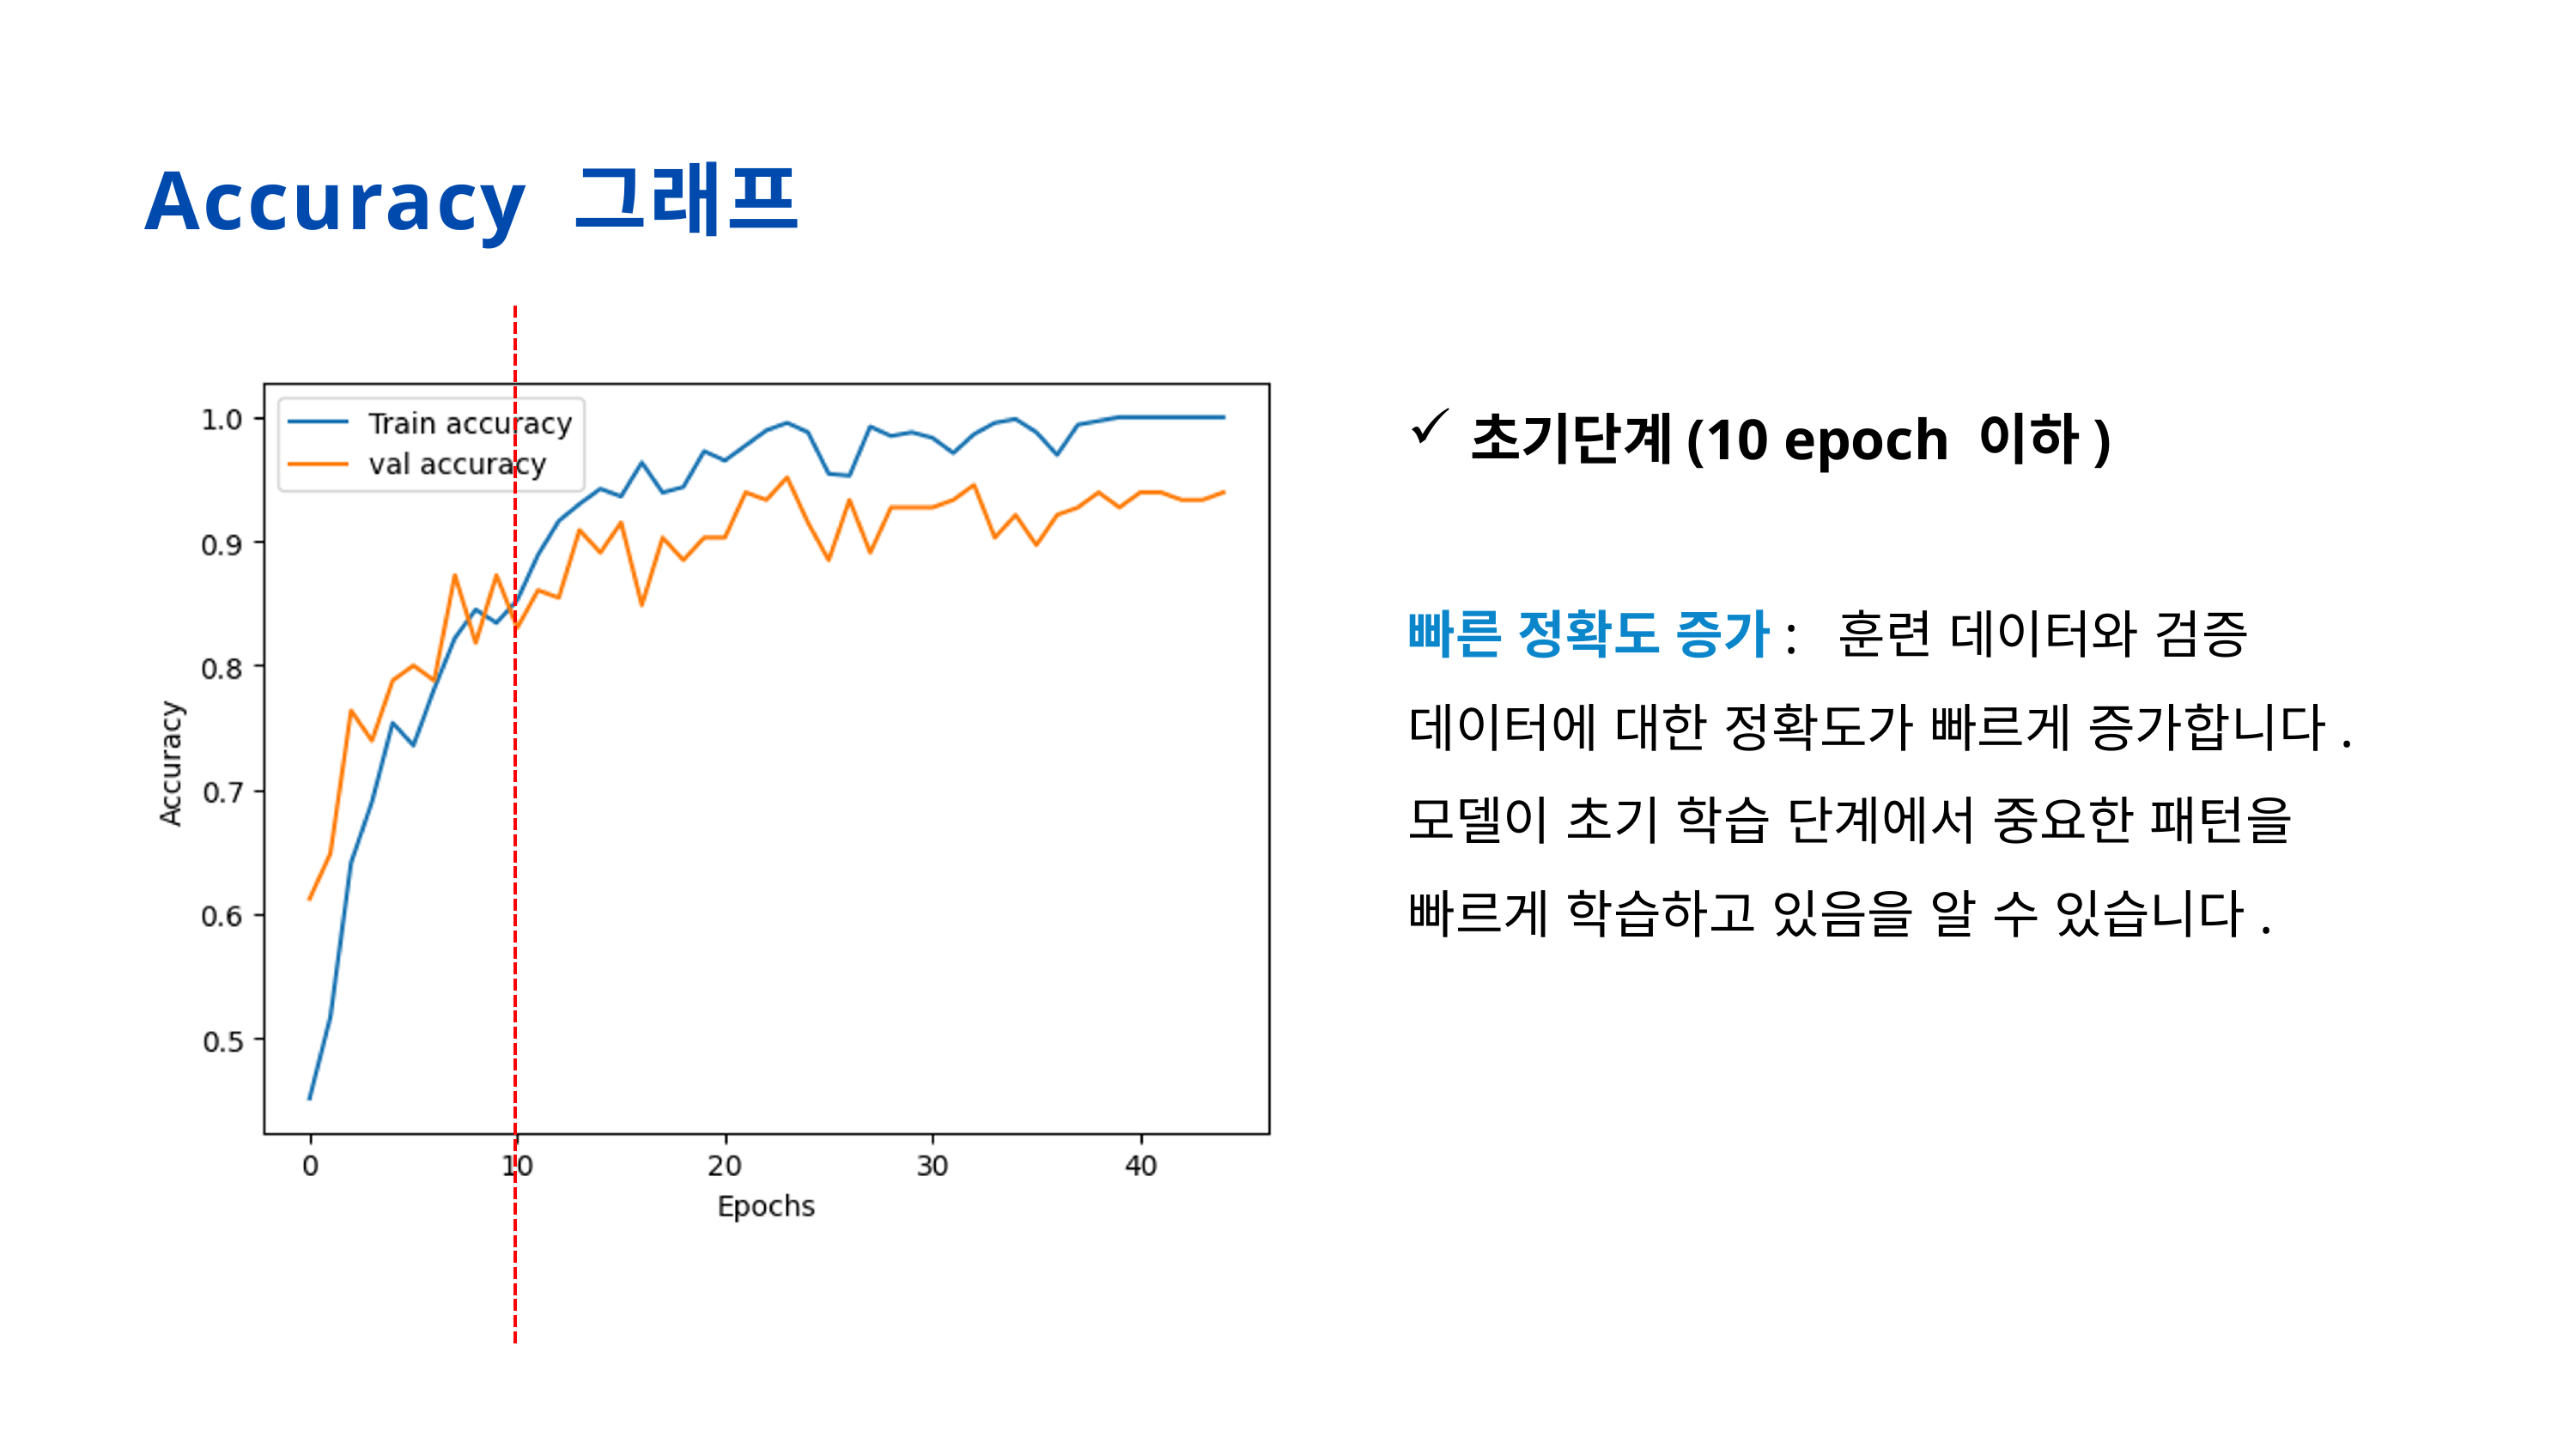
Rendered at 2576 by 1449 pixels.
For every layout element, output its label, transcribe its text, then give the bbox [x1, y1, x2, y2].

picture [139, 364, 1289, 1240]
text_box Accuracy 그래프 [144, 132, 1033, 246]
text_box 초기단계(10 epoch 이하) 빠른 정확도 증가: 훈련 데이터와 검증 데이터에 대한 정확도가 빠르게 증가합니다. 모델이 초기 학습 단계에서 중요한 패턴을 빠르게 학습하고 있음을 알 수 있습니다. [1394, 364, 2437, 1051]
